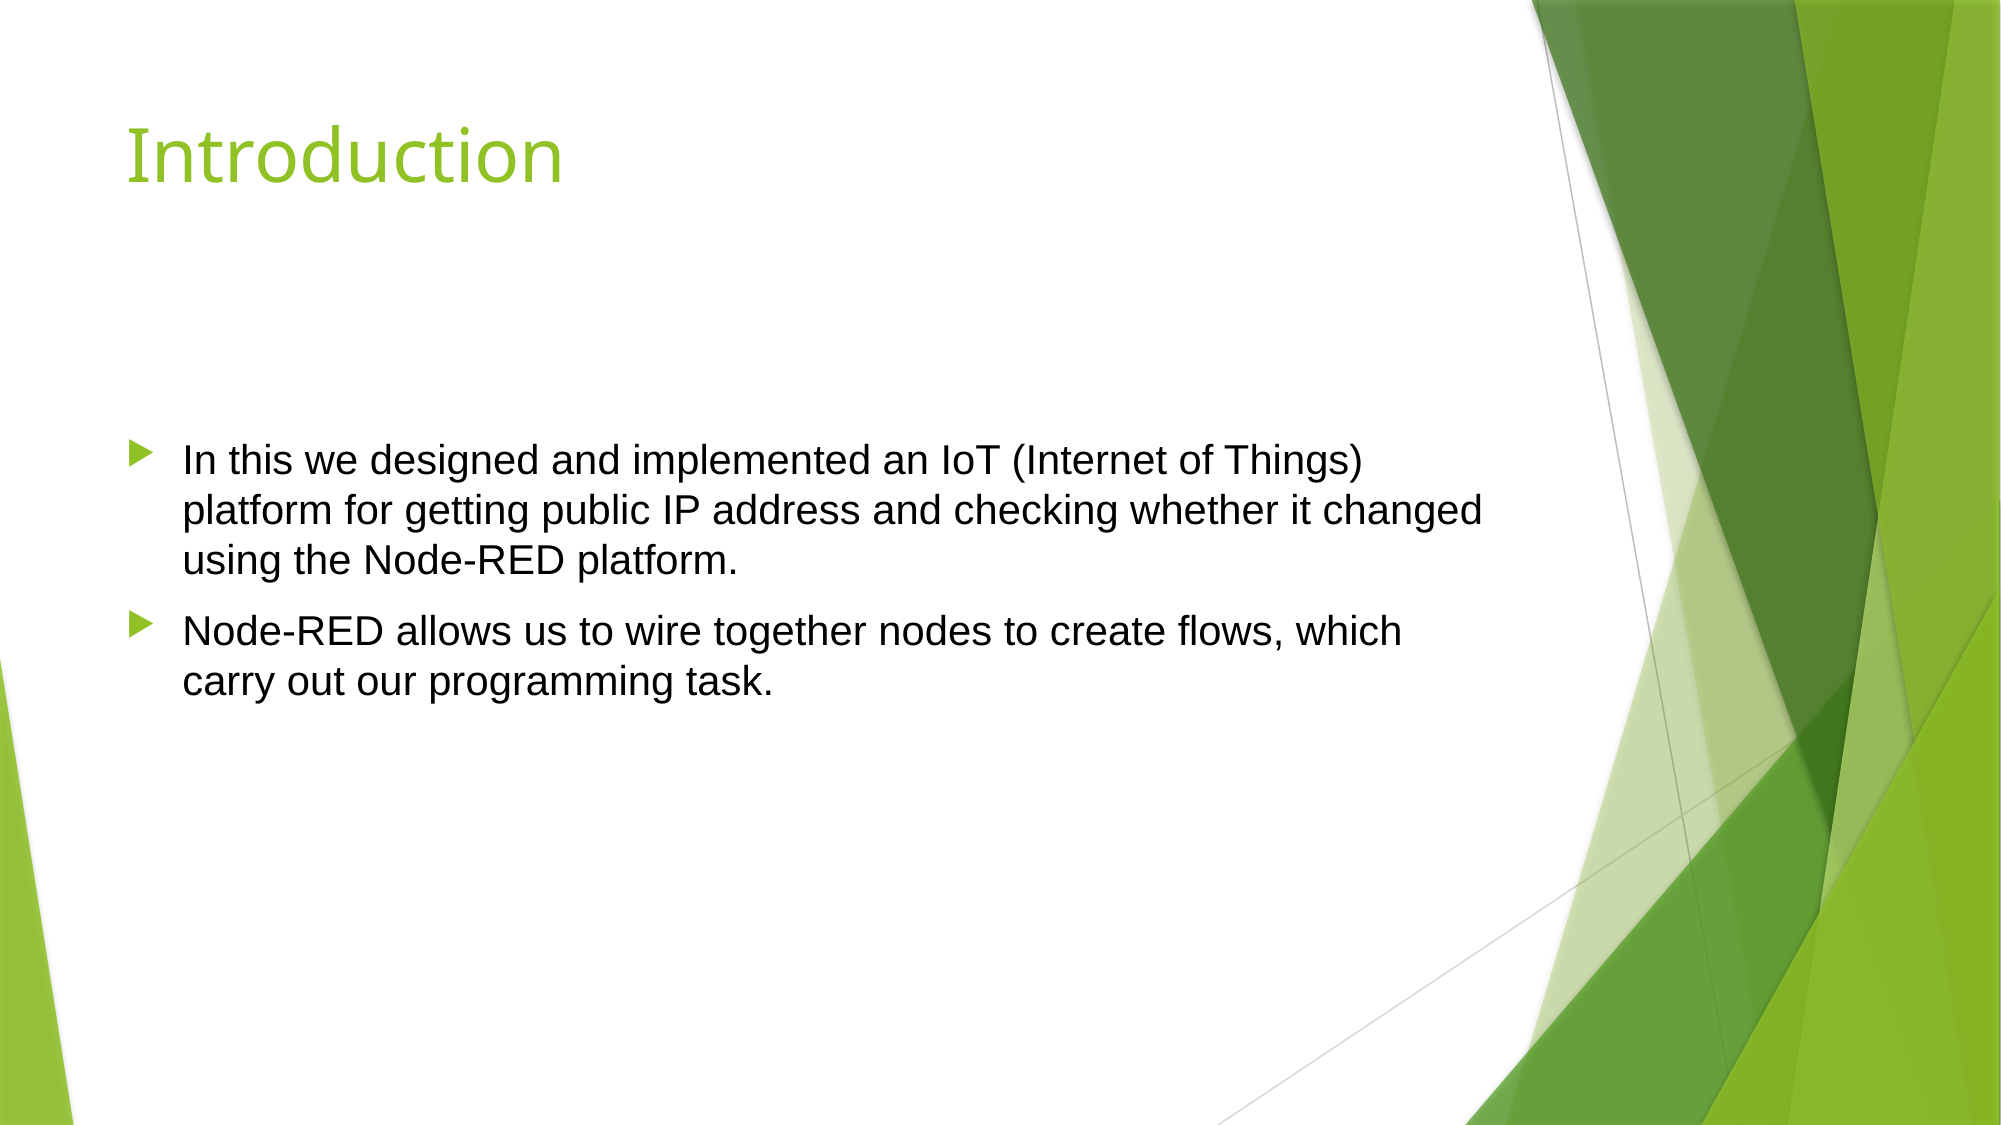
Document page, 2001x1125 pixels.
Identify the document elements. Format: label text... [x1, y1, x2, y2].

title Introduction [111, 99, 1522, 317]
list In this we designed and implemented an IoT (Internet of Things) platform for getting public IP address and checking whether it changed using the Node-RED platform. Node-RED allows us to wire together nodes to create flows, which carry out our programming task. [111, 354, 1522, 992]
